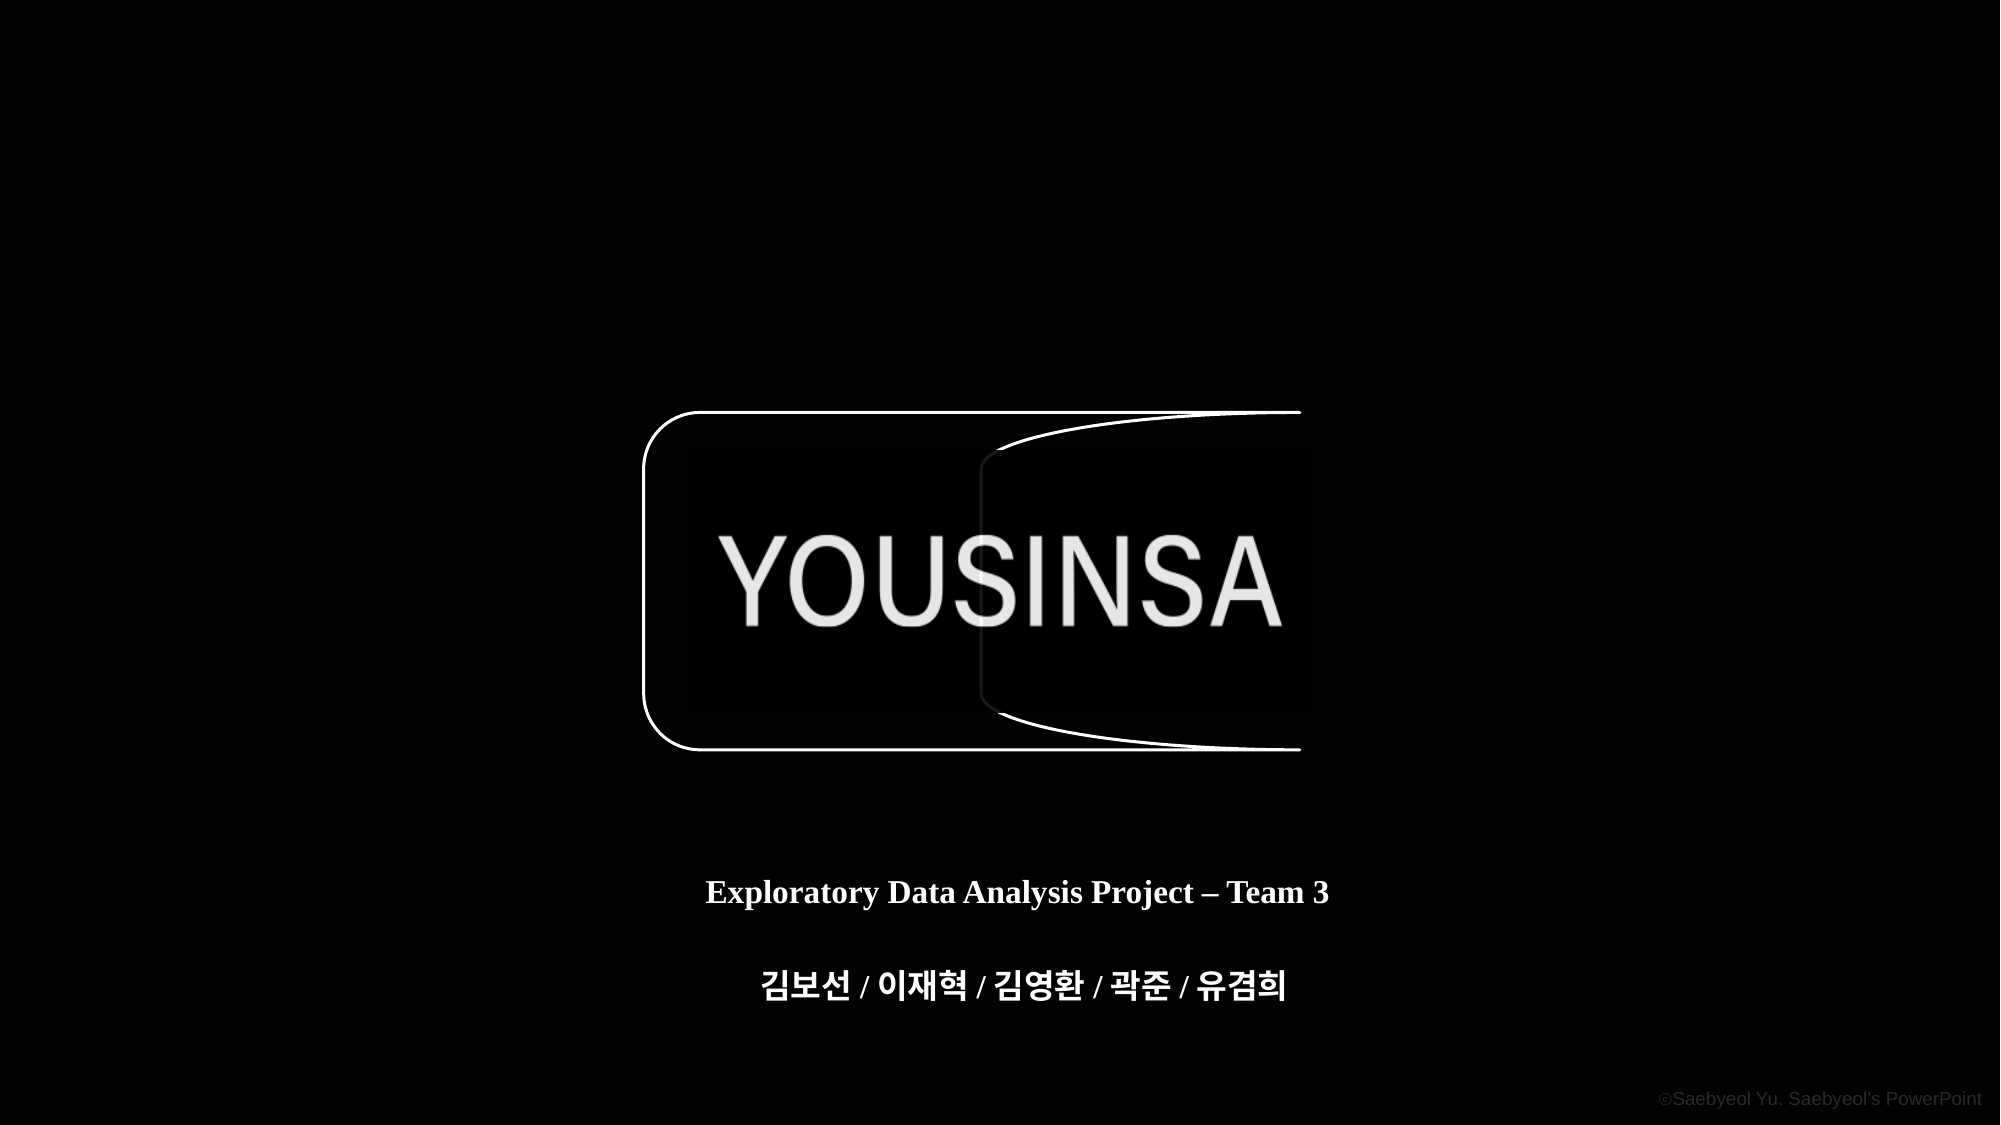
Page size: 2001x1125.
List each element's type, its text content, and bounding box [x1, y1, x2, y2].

picture [686, 449, 1314, 713]
text_box [643, 412, 1300, 750]
text_box 김보선/이재혁/김영환/곽준/유겸희 [745, 957, 1304, 1013]
text_box Exploratory Data Analysis Project – Team 3 [690, 862, 1346, 918]
